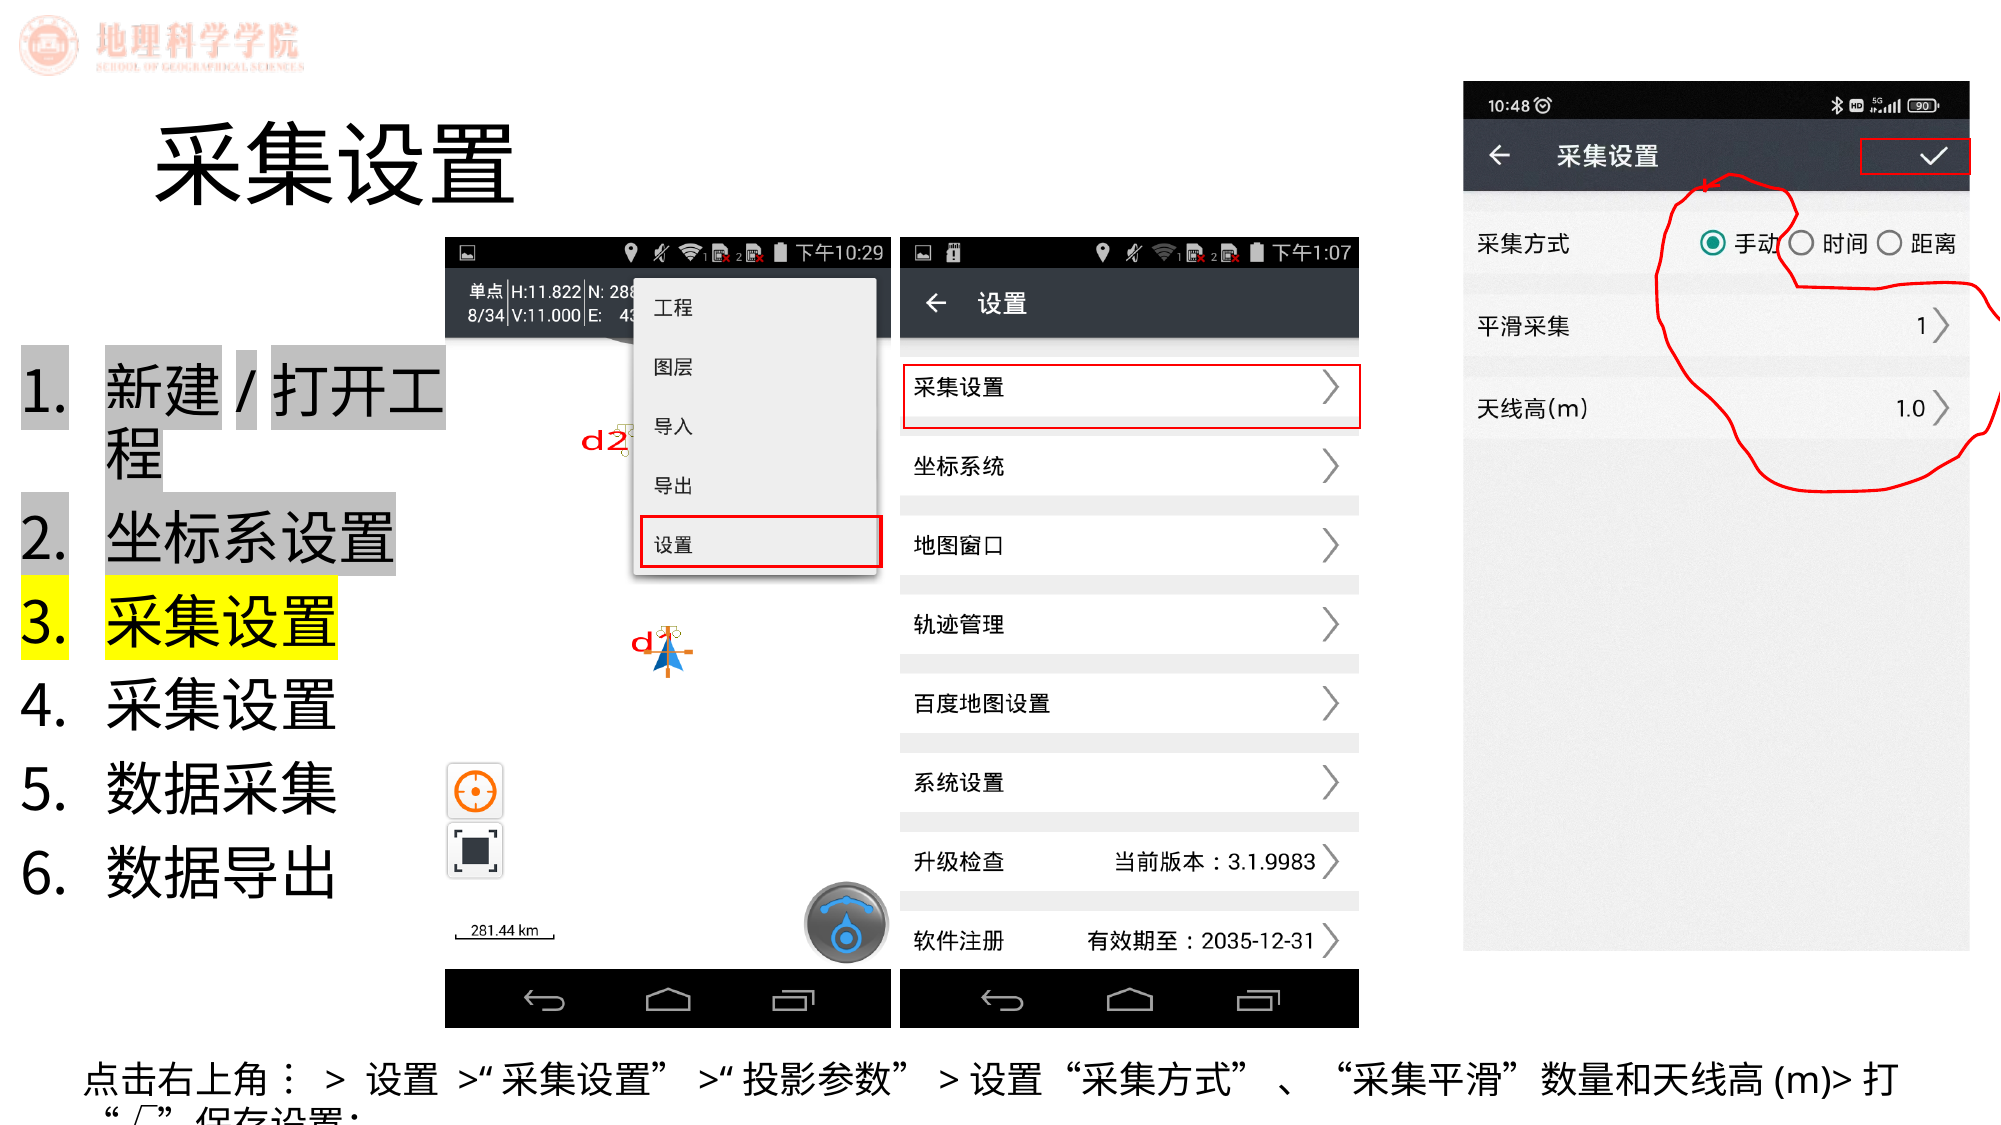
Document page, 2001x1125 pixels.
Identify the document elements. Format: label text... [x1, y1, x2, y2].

picture [1463, 81, 1970, 951]
list 新建/打开工程 坐标系设置 采集设置 采集设置 数据采集 数据导出 [5, 354, 445, 874]
title 采集设置 [137, 59, 1863, 278]
text_box 点击右上角︙ > 设置 >“采集设置”>“投影参数”>设置“采集方式” 、“采集平滑”数量和天线高(m)>打“√”保存设置； [67, 1048, 1970, 1125]
text_box [1970, 282, 2000, 443]
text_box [900, 237, 1361, 1028]
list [445, 237, 891, 1028]
